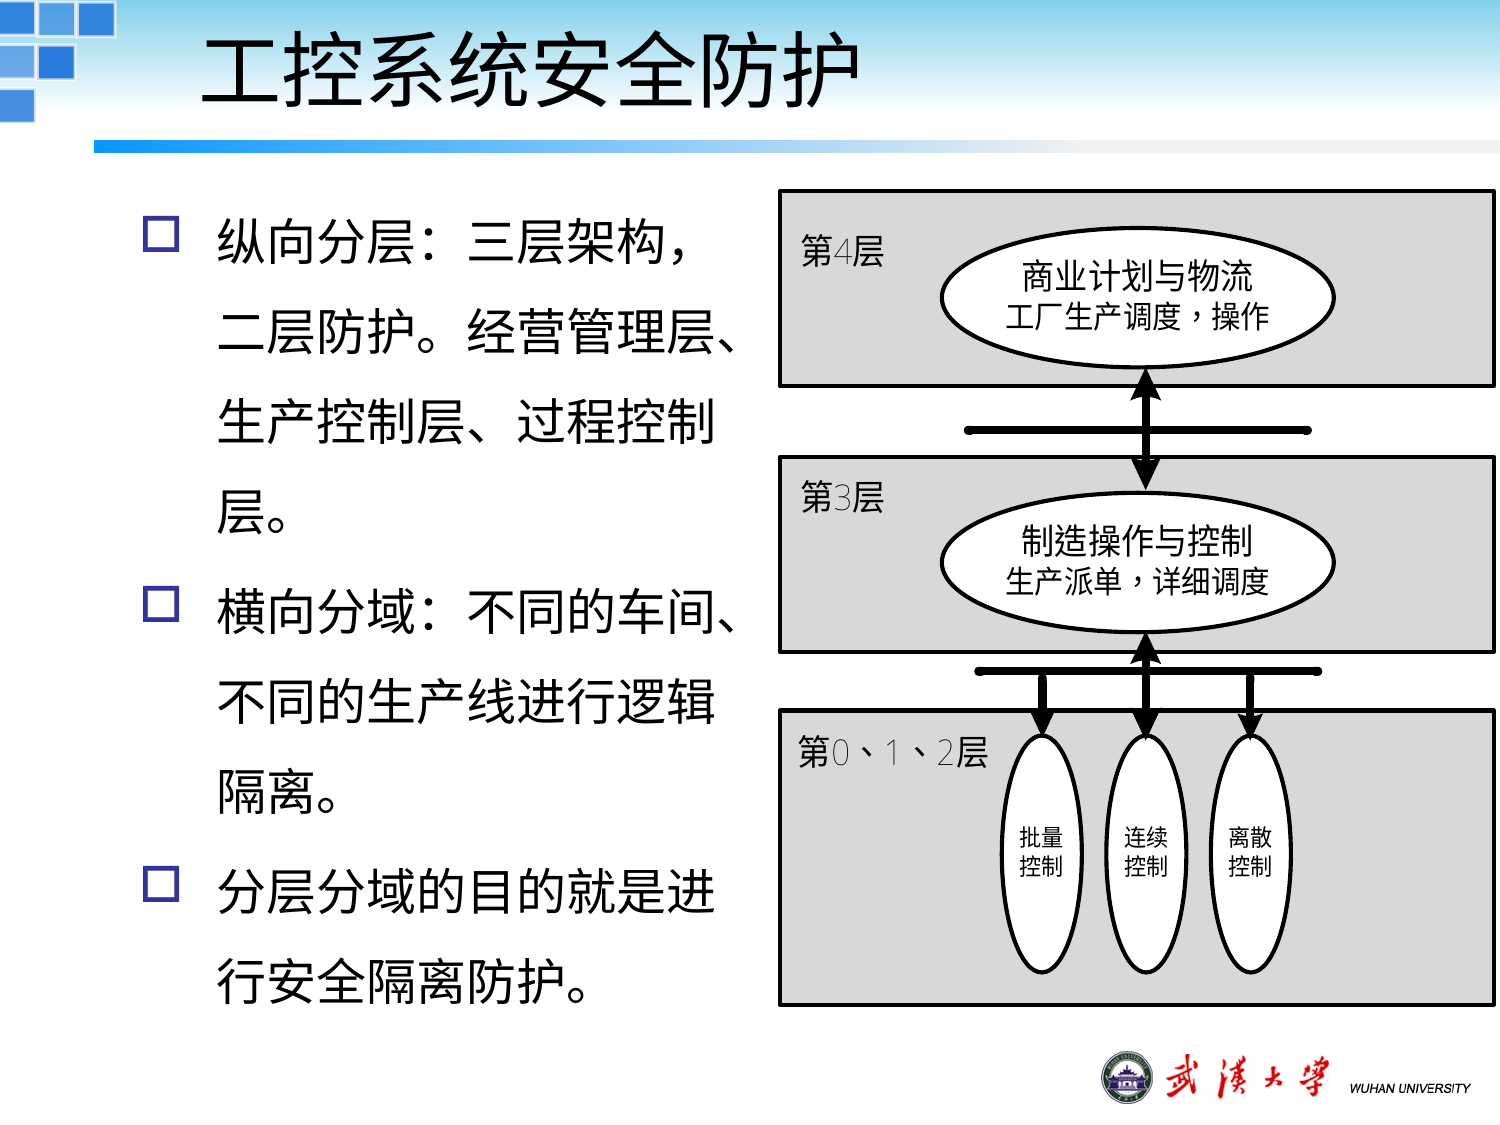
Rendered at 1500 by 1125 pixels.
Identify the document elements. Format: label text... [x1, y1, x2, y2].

title 工控系统安全防护 [183, 19, 1372, 119]
list 纵向分层：三层架构，二层防护。经营管理层、生产控制层、过程控制层。 横向分域：不同的车间、不同的生产线进行逻辑隔离。 分层分域的目的就是进行安全隔离防护。 [123, 172, 750, 953]
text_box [773, 184, 1500, 1012]
picture [1072, 1046, 1500, 1115]
